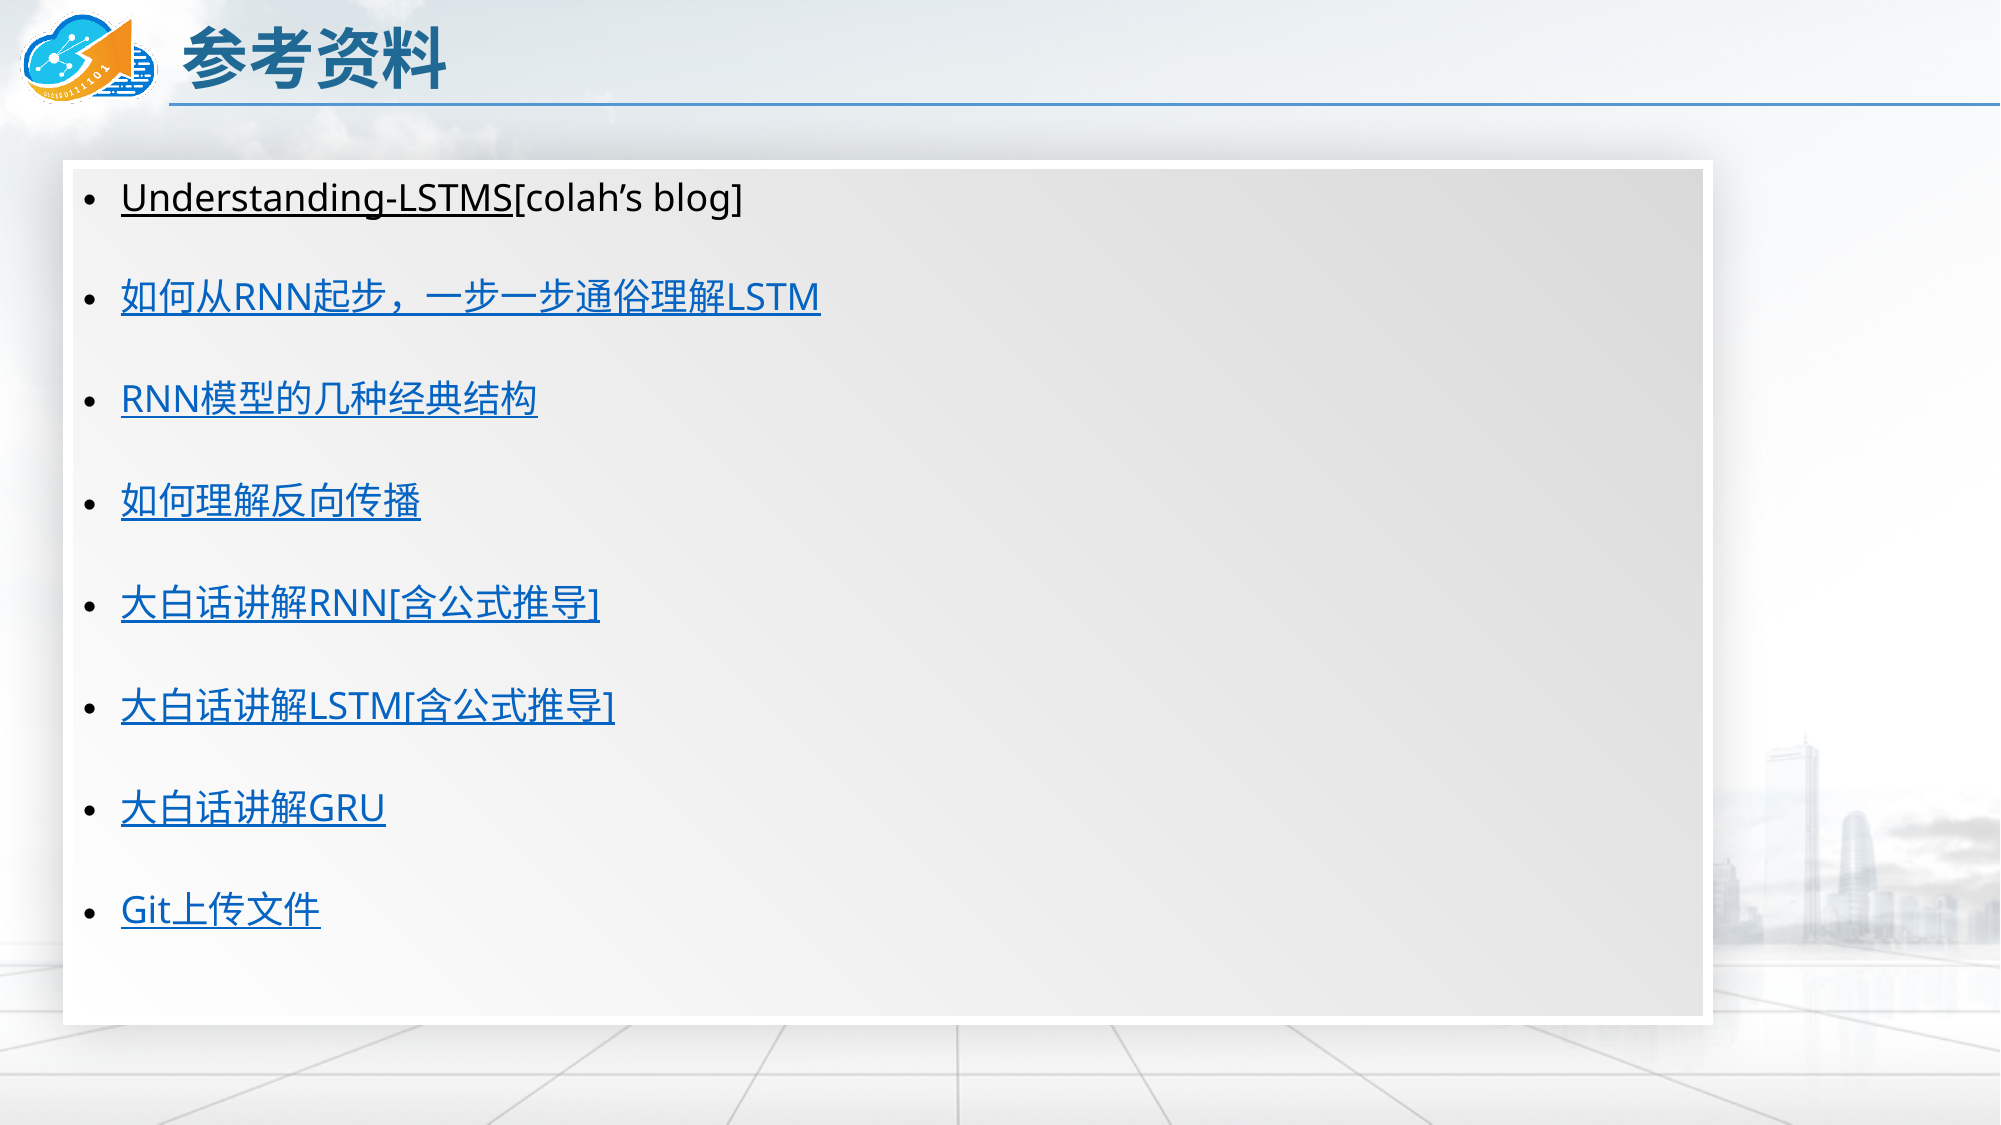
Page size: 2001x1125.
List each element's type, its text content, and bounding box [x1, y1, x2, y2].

list Understanding-LSTMS[colah’s blog] 如何从RNN起步，一步一步通俗理解LSTM RNN模型的几种经典结构 如何理解反向传播 大白话讲解RNN[含公式推导] 大白话讲解LSTM[含公式推导] 大白话讲解GRU Git上传文件 [66, 162, 1710, 1022]
text_box 参考资料 [216, 9, 1170, 103]
picture [0, 0, 2001, 1125]
